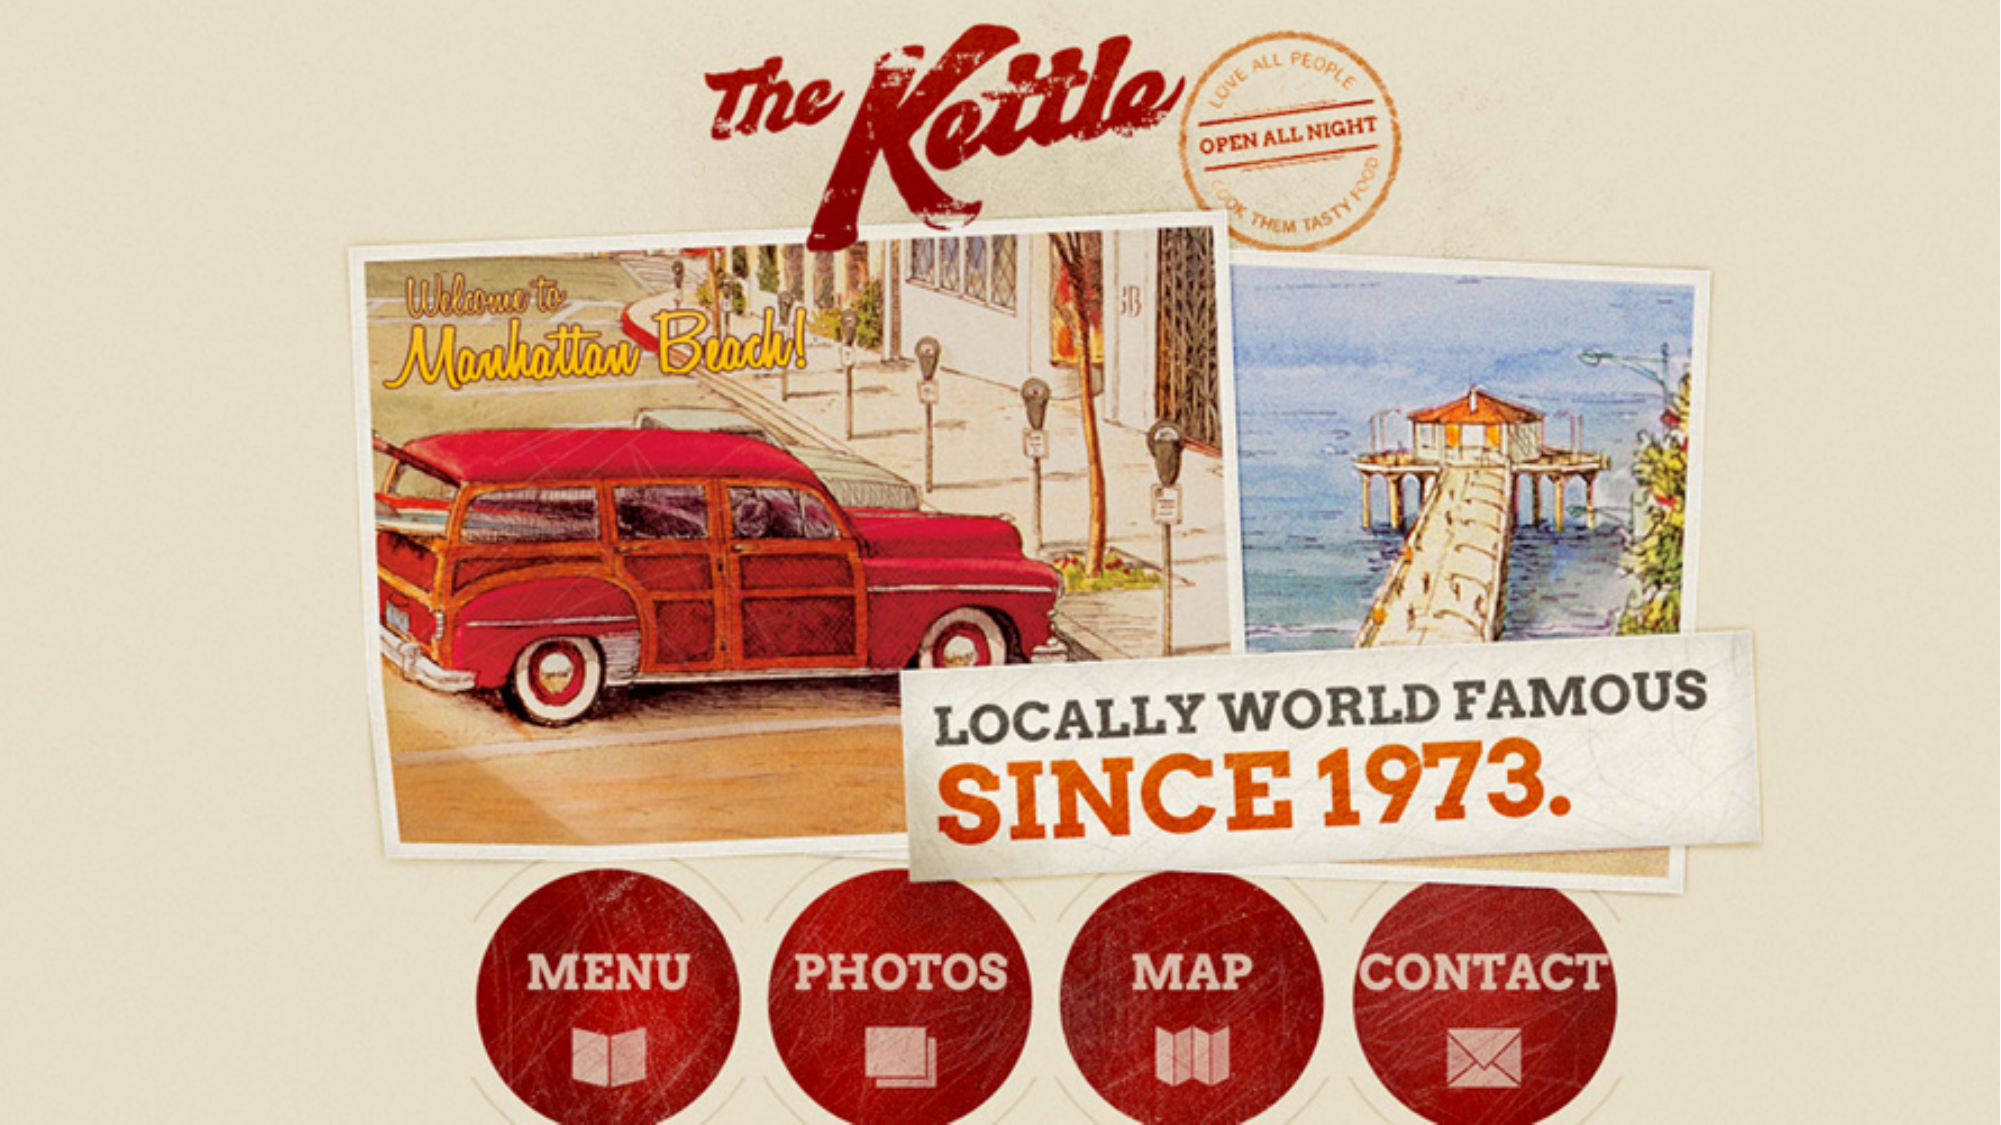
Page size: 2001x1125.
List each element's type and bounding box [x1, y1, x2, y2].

list [0, 0, 2000, 1125]
